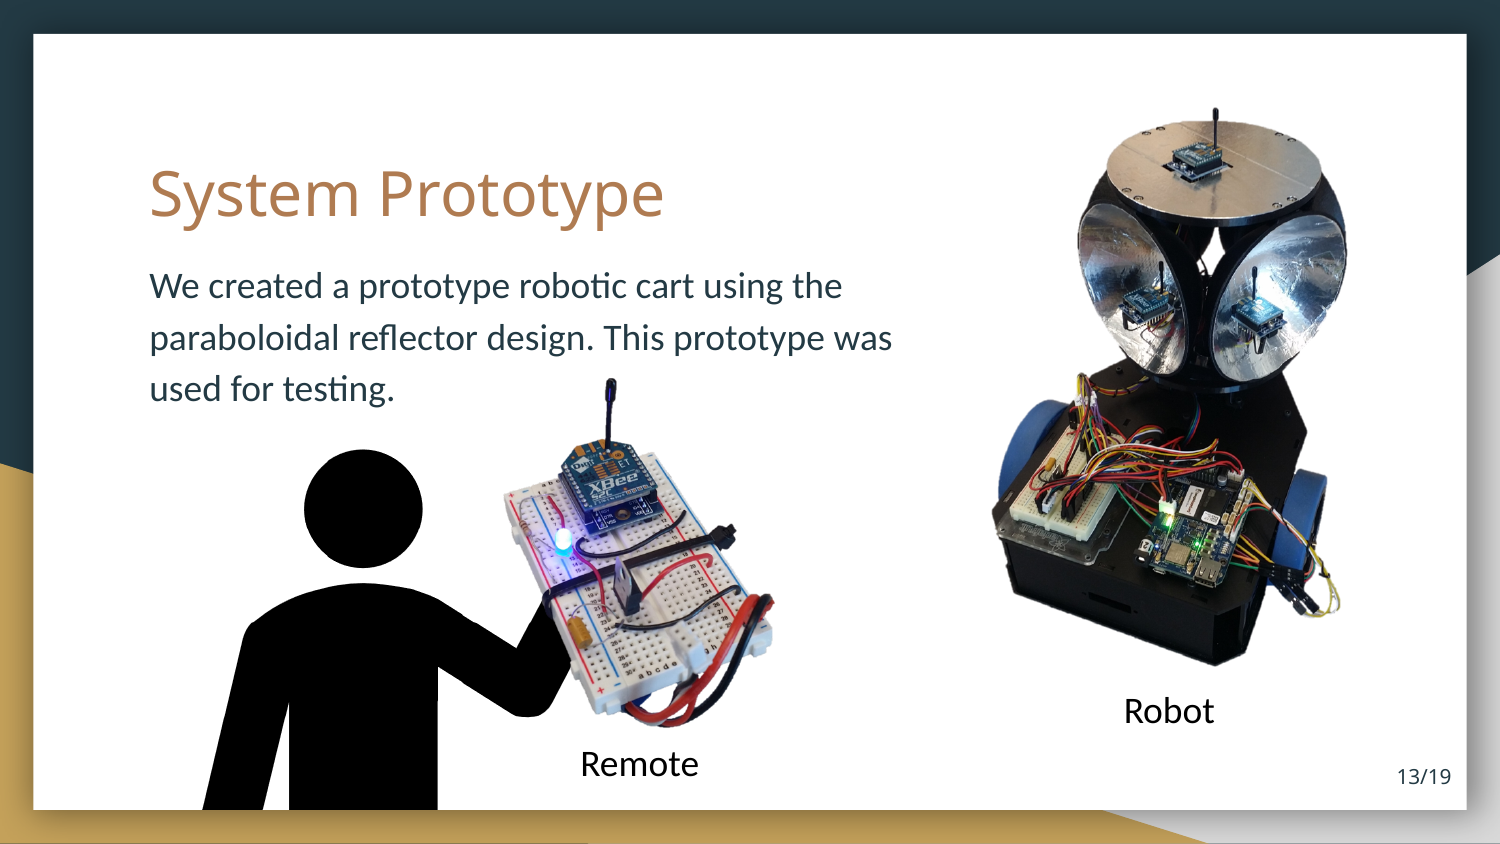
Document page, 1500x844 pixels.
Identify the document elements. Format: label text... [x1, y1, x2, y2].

title System Prototype [134, 138, 974, 239]
picture [193, 434, 597, 811]
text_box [484, 370, 796, 801]
slide_number ‹#›/19 [1376, 745, 1467, 810]
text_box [979, 96, 1360, 747]
list We created a prototype robotic cart using the paraboloidal reflector design. This prototype was used for testing. [134, 239, 974, 641]
